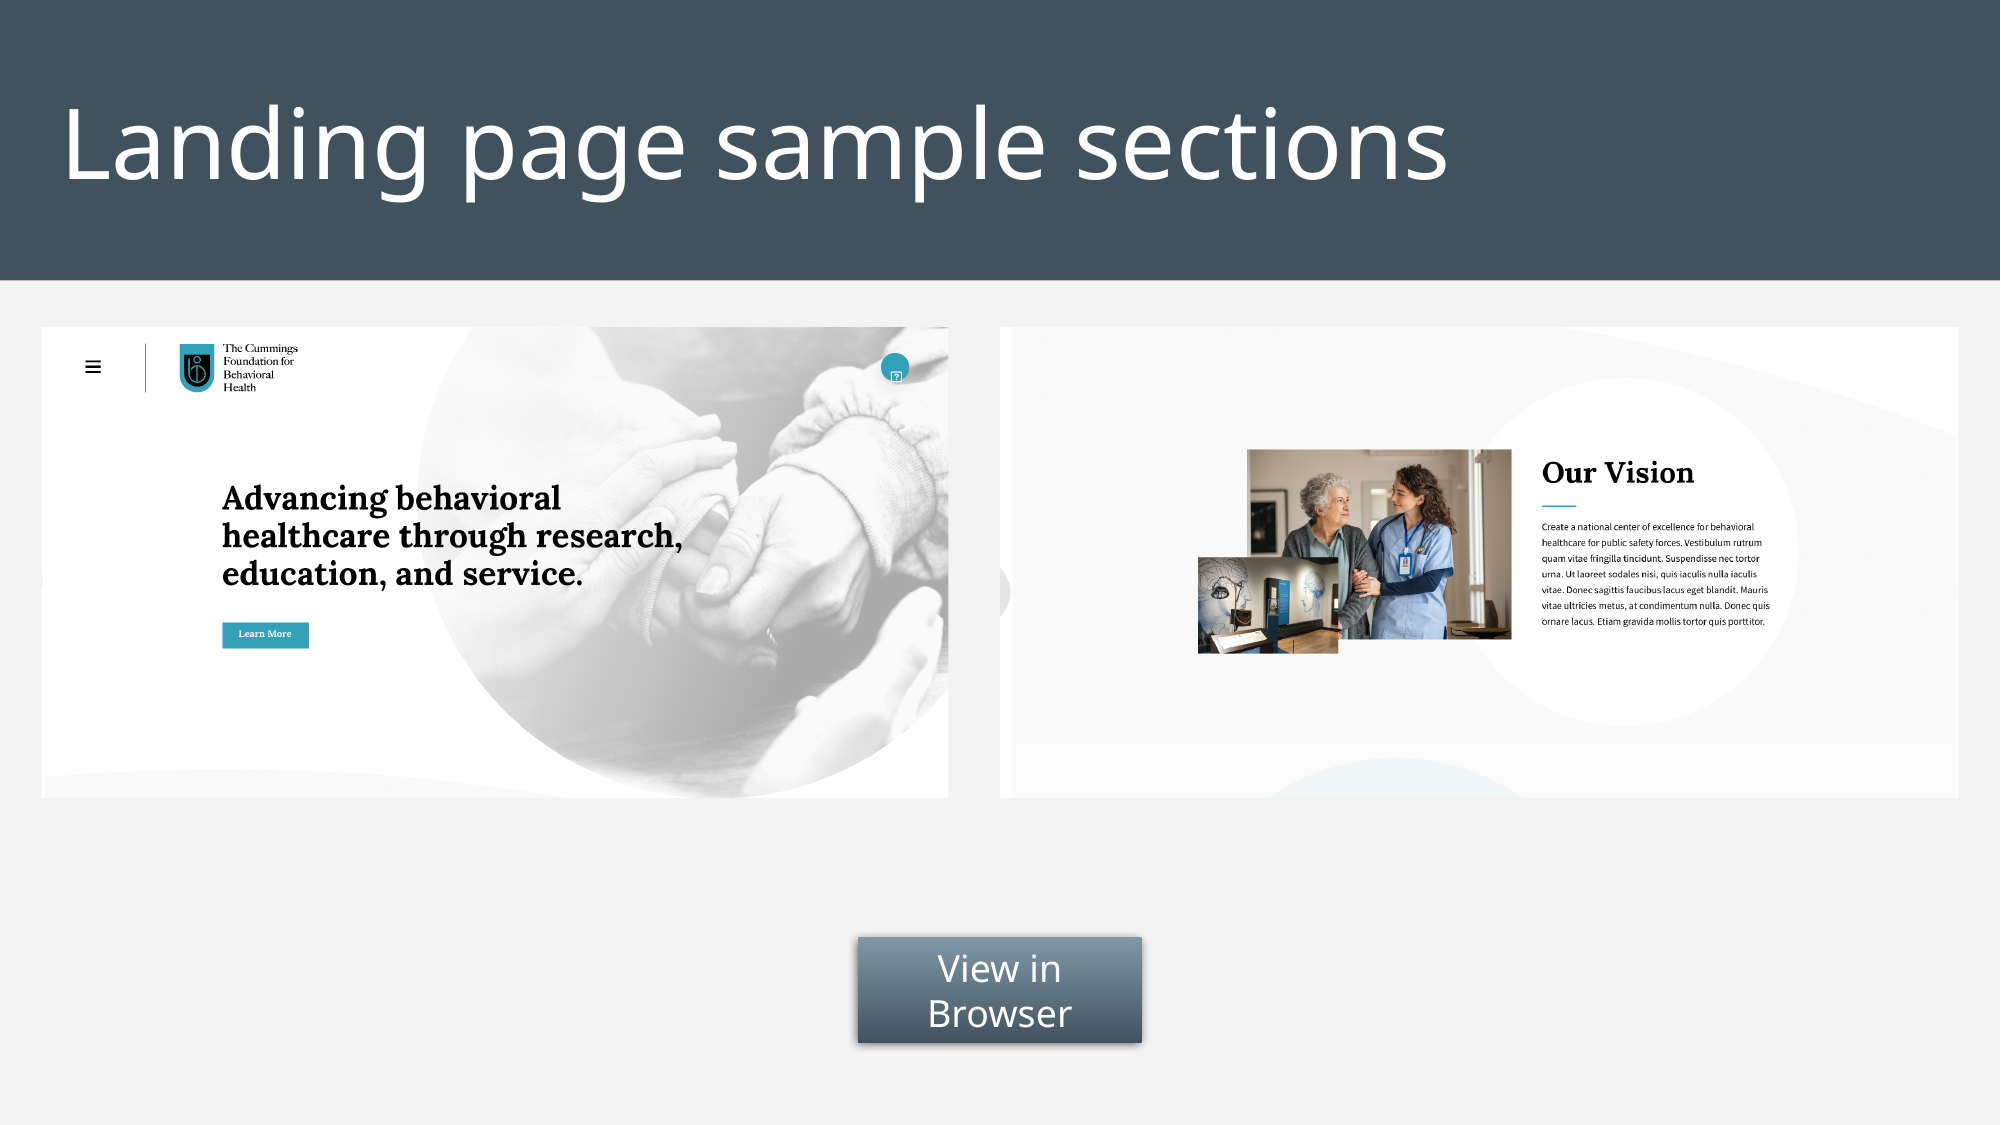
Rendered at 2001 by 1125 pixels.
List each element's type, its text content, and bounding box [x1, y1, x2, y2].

text_box View in Browser [858, 937, 1142, 1043]
picture [41, 327, 949, 798]
text_box Landing page sample sections [0, 0, 2000, 281]
picture [999, 327, 1959, 798]
